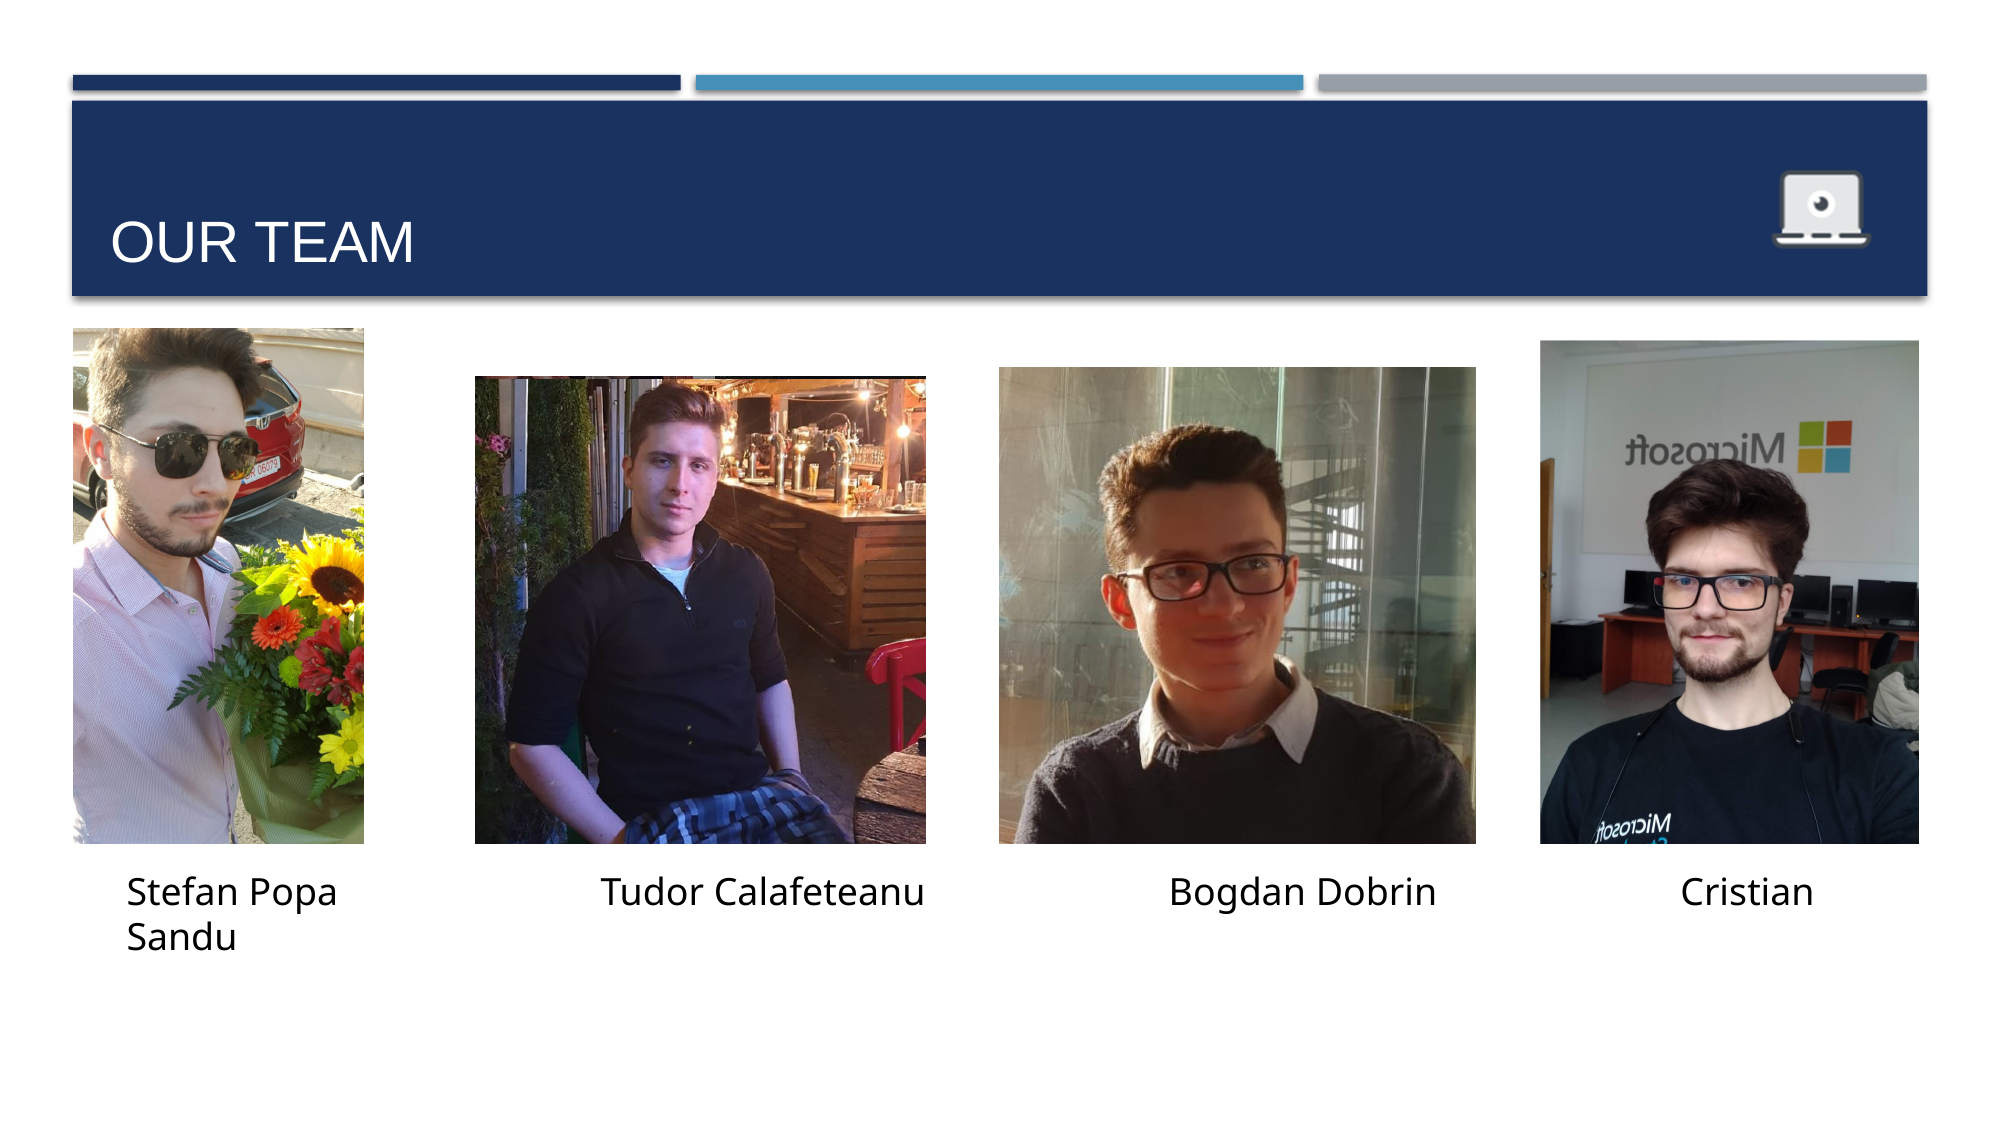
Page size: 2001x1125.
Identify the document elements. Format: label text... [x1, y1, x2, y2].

title Our Team [95, 115, 1905, 282]
picture [1771, 147, 1873, 249]
picture [72, 328, 364, 844]
picture [999, 341, 1982, 844]
text_box Stefan Popa Tudor Calafeteanu Bogdan Dobrin Cristian Sandu [111, 860, 1944, 966]
picture [474, 375, 927, 844]
